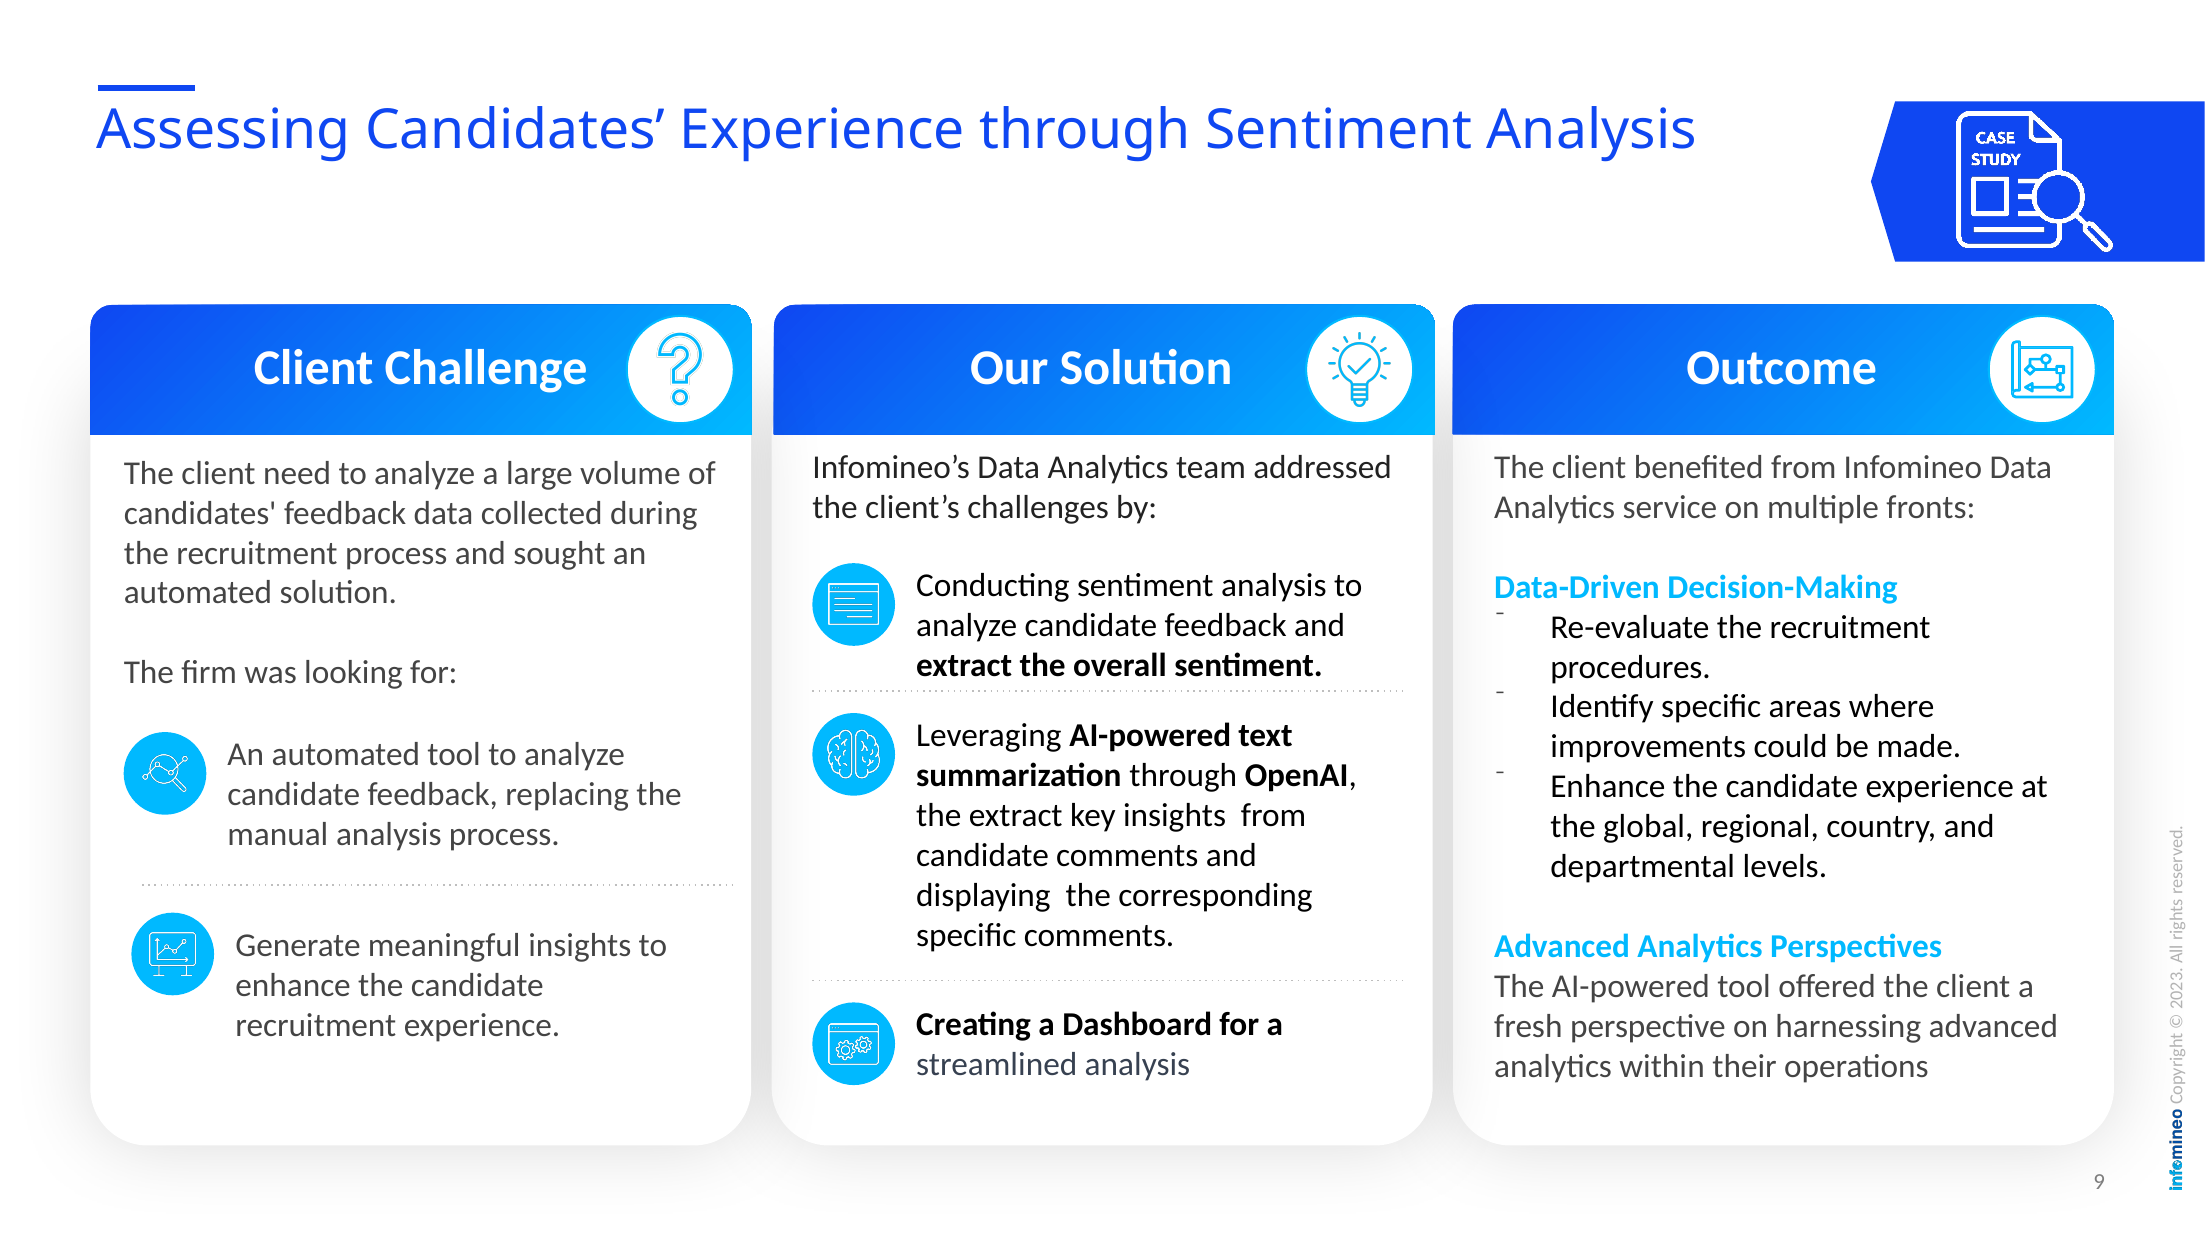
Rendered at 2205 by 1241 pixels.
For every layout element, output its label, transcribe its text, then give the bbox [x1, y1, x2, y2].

text_box [1457, 435, 2114, 1146]
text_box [812, 562, 1388, 670]
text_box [1988, 315, 2097, 424]
text_box Infomineo’s Data Analytics team addressed the client’s challenges by: [812, 445, 1412, 512]
picture [2170, 1110, 2182, 1169]
text_box [90, 309, 752, 435]
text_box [1870, 101, 2205, 262]
text_box Outcome [1627, 343, 1937, 395]
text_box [1305, 315, 1414, 424]
text_box The client benefited from Infomineo Data Analytics service on multiple fronts: Data-Driven Decision-Making Re-evaluate the recruitment procedures. Identify specific areas where improvements could be made. Enhance the candidate experience at the global, regional, country, and departmental levels. Advanced Analytics Perspectives The AI-powered tool offered the client a fresh perspective on harnessing advanced analytics within their operations [1494, 445, 2073, 1107]
text_box [773, 309, 1435, 435]
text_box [131, 912, 692, 1038]
text_box [90, 435, 752, 1146]
text_box [1452, 306, 2114, 435]
text_box The client need to analyze a large volume of candidates' feedback data collected during the recruitment process and sought an automated solution. The firm was looking for: [123, 450, 727, 731]
text_box Client Challenge [220, 343, 621, 395]
text_box [775, 435, 1433, 1146]
title Assessing Candidates’ Experience through Sentiment Analysis [96, 101, 2102, 309]
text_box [812, 712, 1371, 959]
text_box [123, 731, 685, 839]
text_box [812, 1002, 1371, 1086]
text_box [626, 315, 735, 424]
text_box Our Solution [942, 343, 1261, 395]
